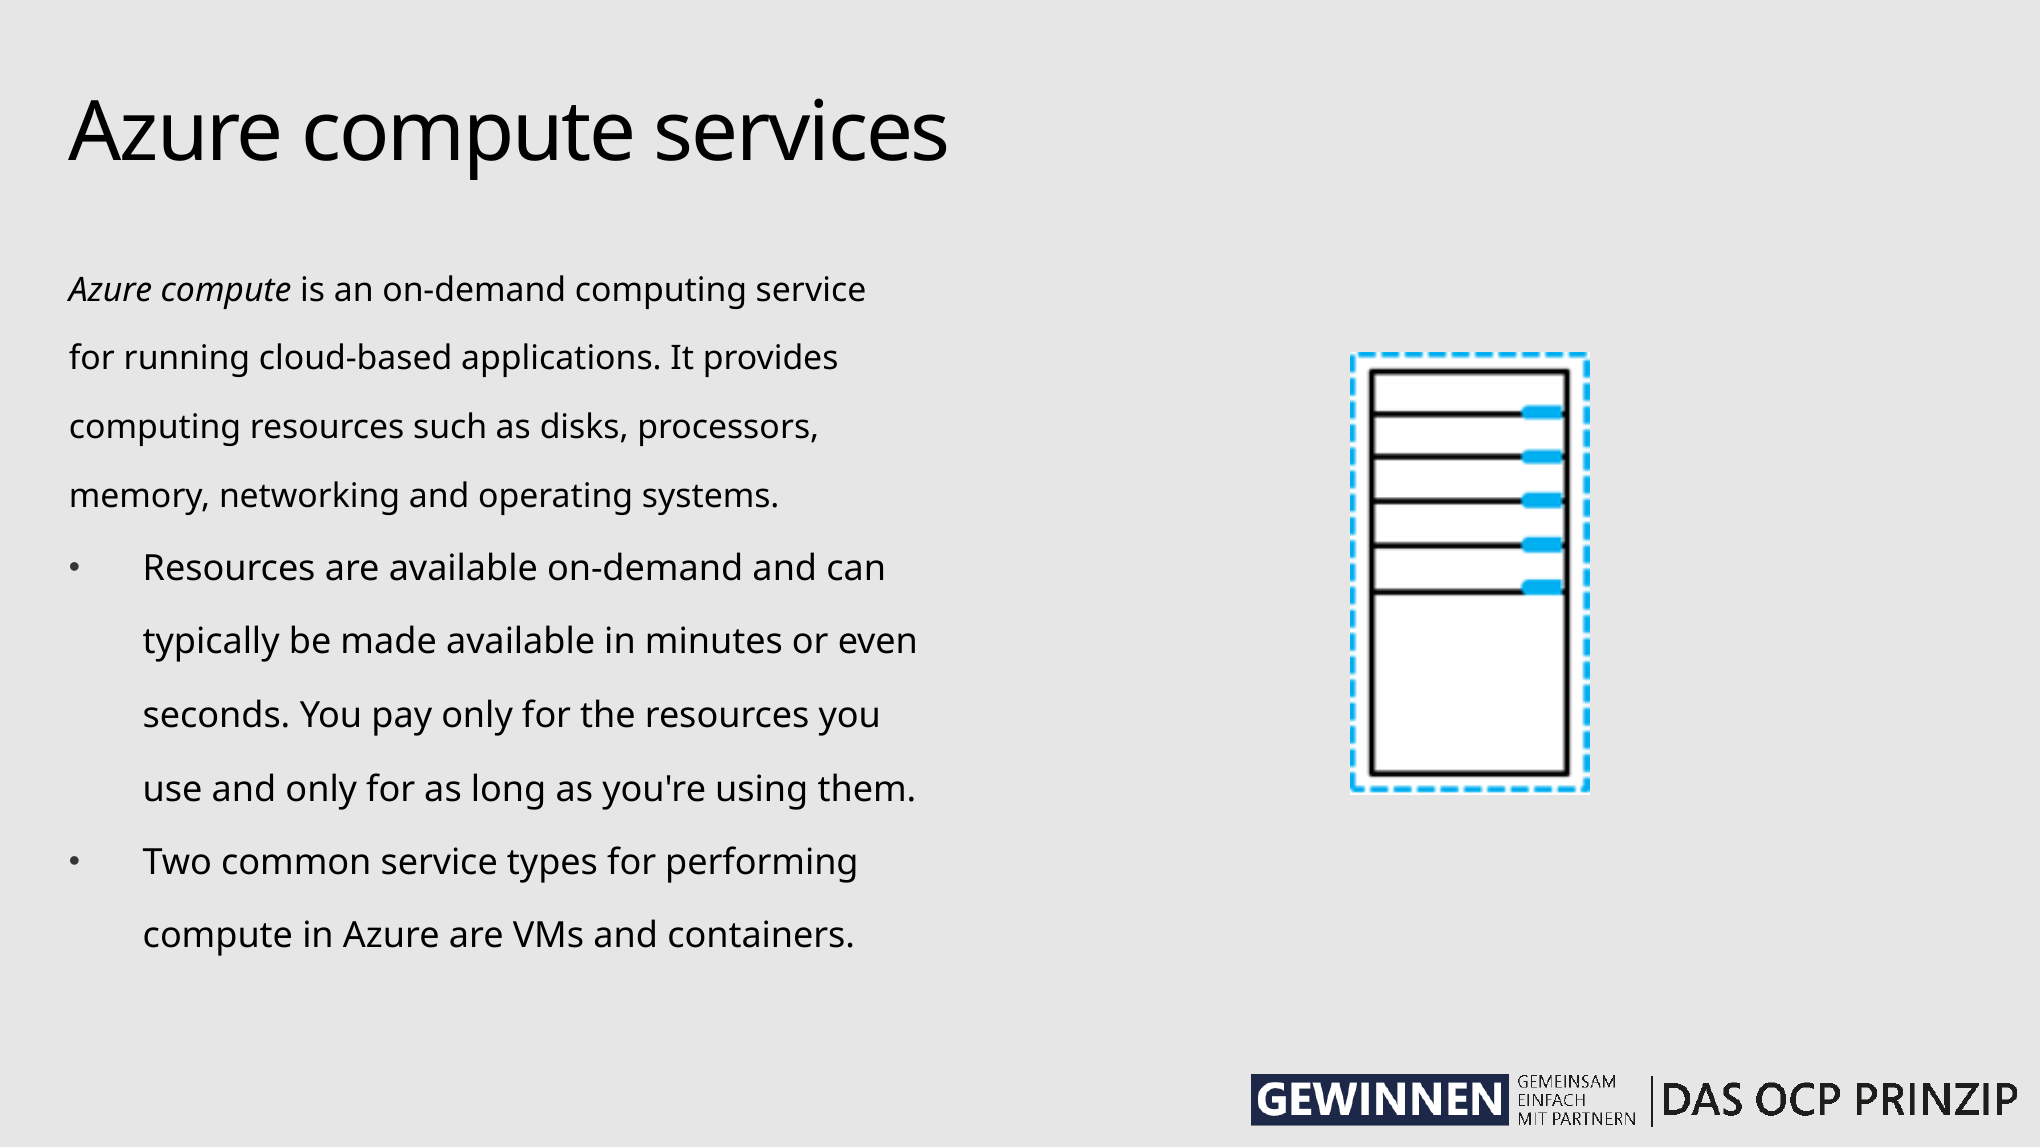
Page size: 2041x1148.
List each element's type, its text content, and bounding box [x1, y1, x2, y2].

picture [1238, 1066, 2041, 1134]
picture [1350, 352, 1590, 796]
list Azure compute is an on-demand computing service for running cloud-based applications. It provides computing resources such as disks, processors, memory, networking and operating systems. Resources are available on-demand and can typically be made available in minutes or even seconds. You pay only for the resources you use and only for as long as you're using them. Two common service types for performing compute in Azure are VMs and containers. [45, 224, 946, 1006]
title Azure compute services [45, 73, 1996, 225]
